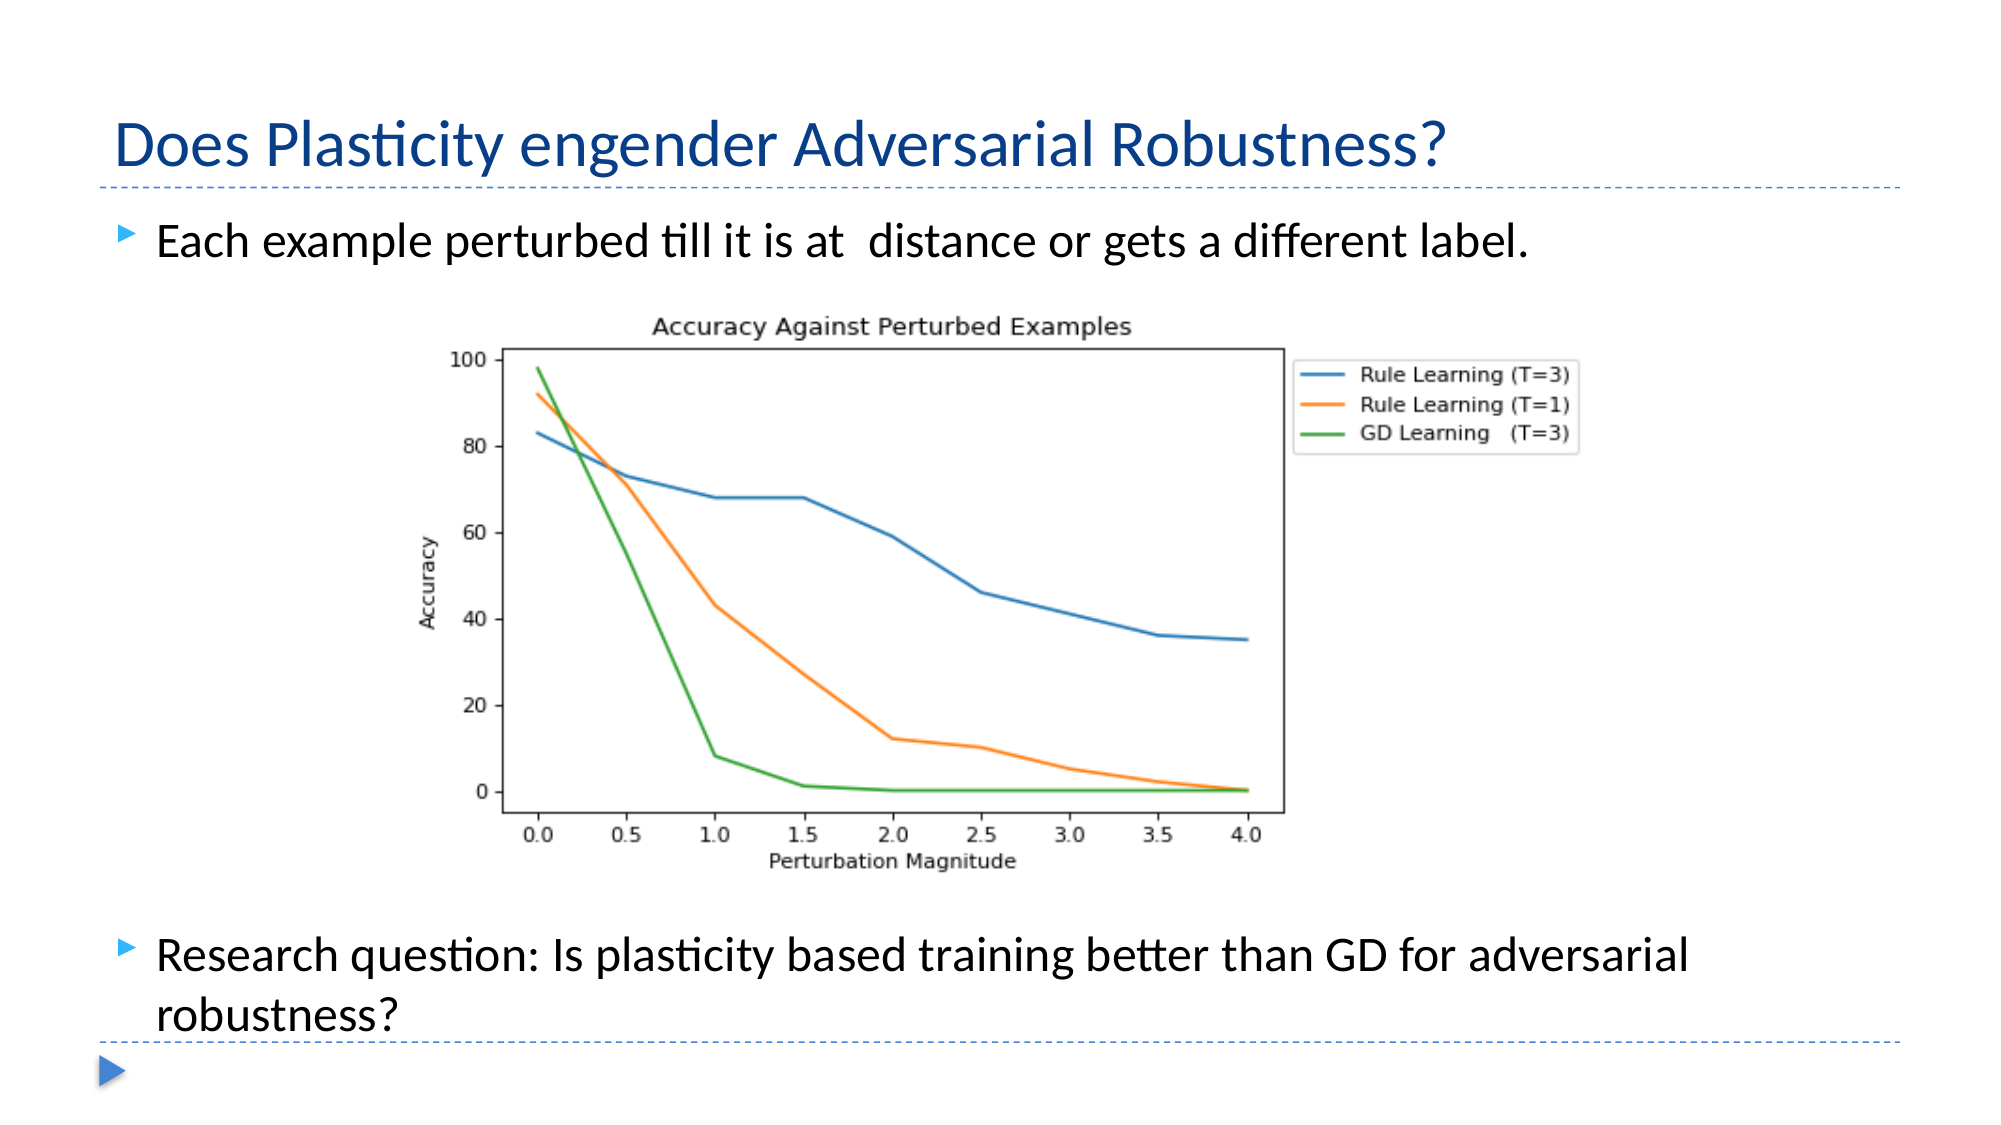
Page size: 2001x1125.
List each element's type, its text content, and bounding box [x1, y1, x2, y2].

title Does Plasticity engender Adversarial Robustness? [99, 24, 1900, 188]
picture [399, 294, 1601, 895]
